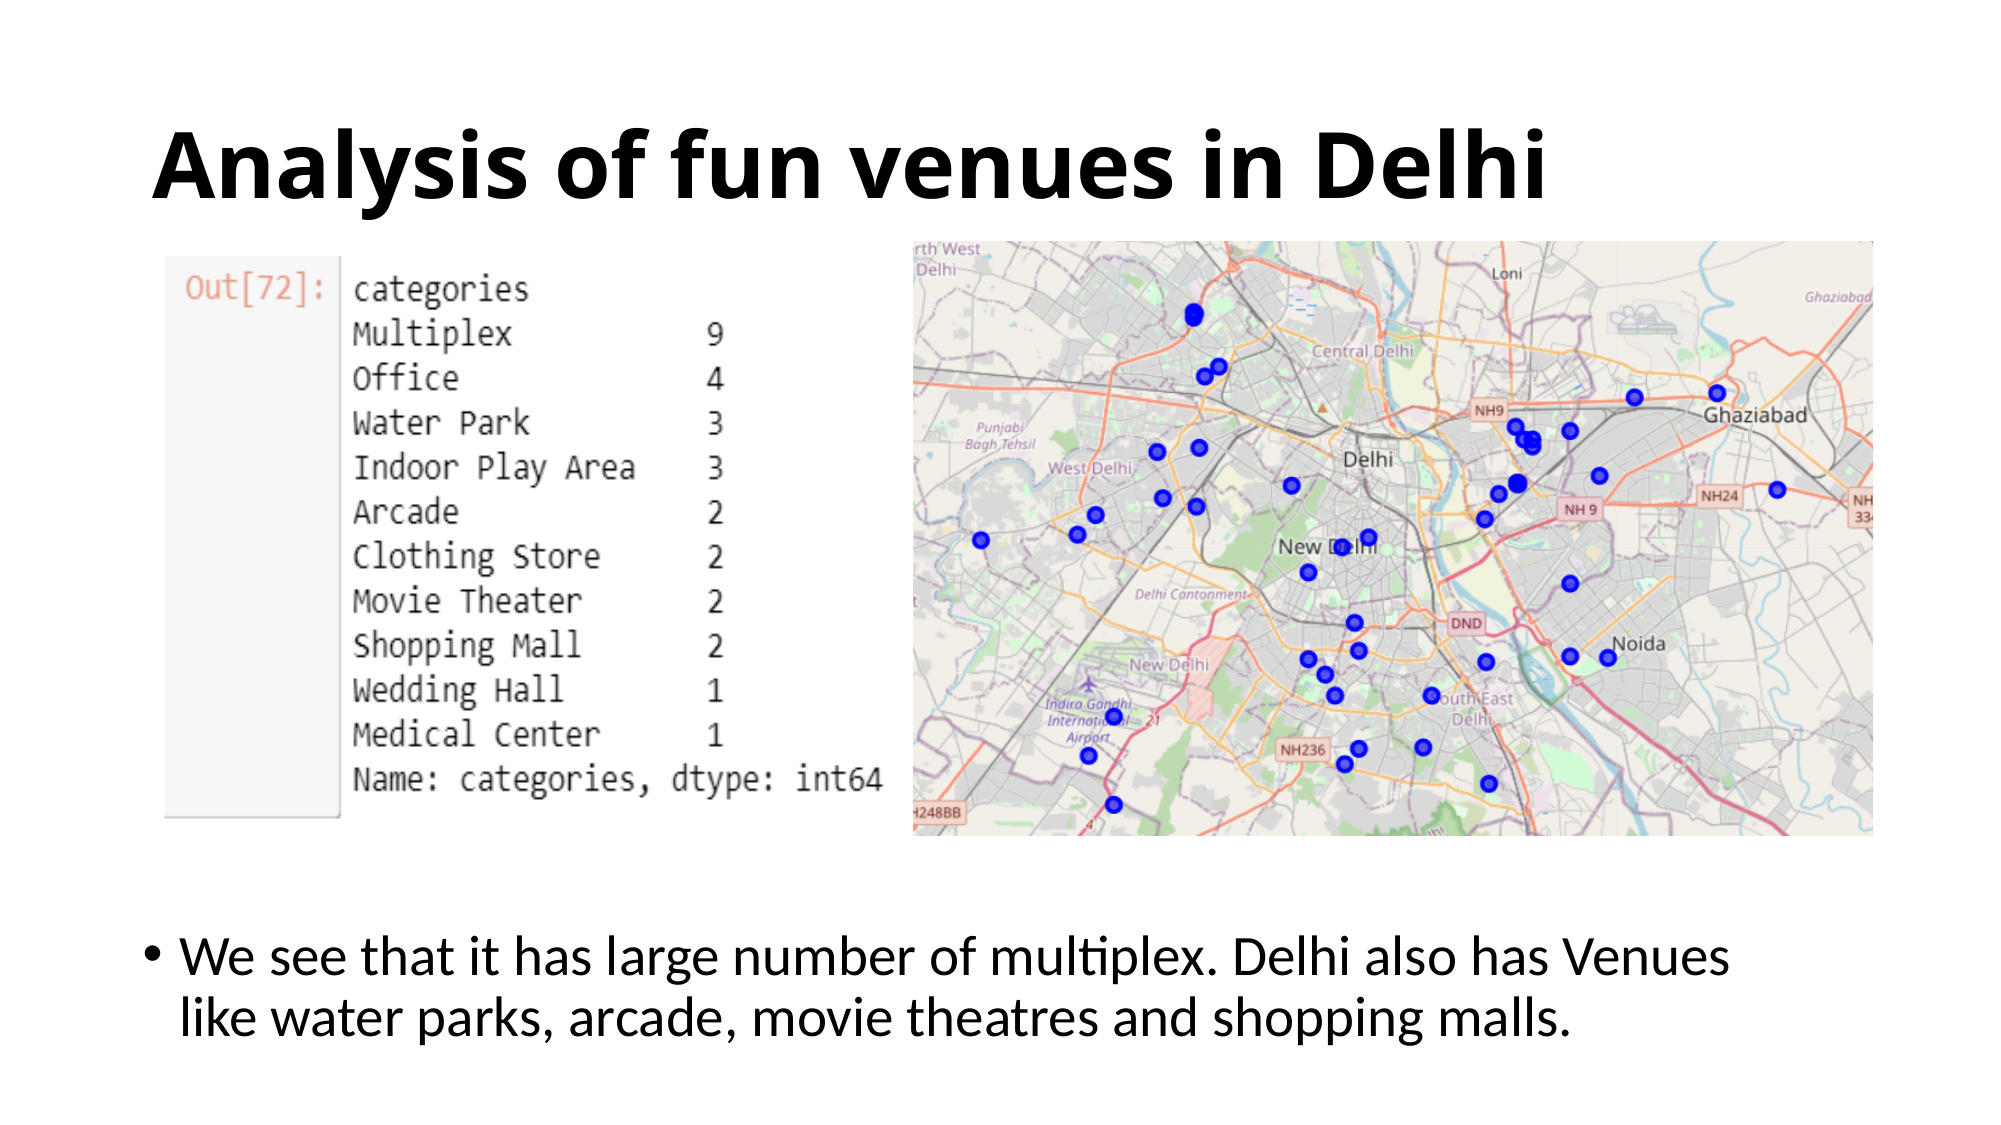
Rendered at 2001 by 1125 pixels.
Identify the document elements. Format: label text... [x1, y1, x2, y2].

title Analysis of fun venues in Delhi [137, 59, 1863, 278]
list We see that it has large number of multiplex. Delhi also has Venues like water parks, arcade, movie theatres and shopping malls. [127, 918, 1813, 1057]
picture [164, 241, 1874, 836]
